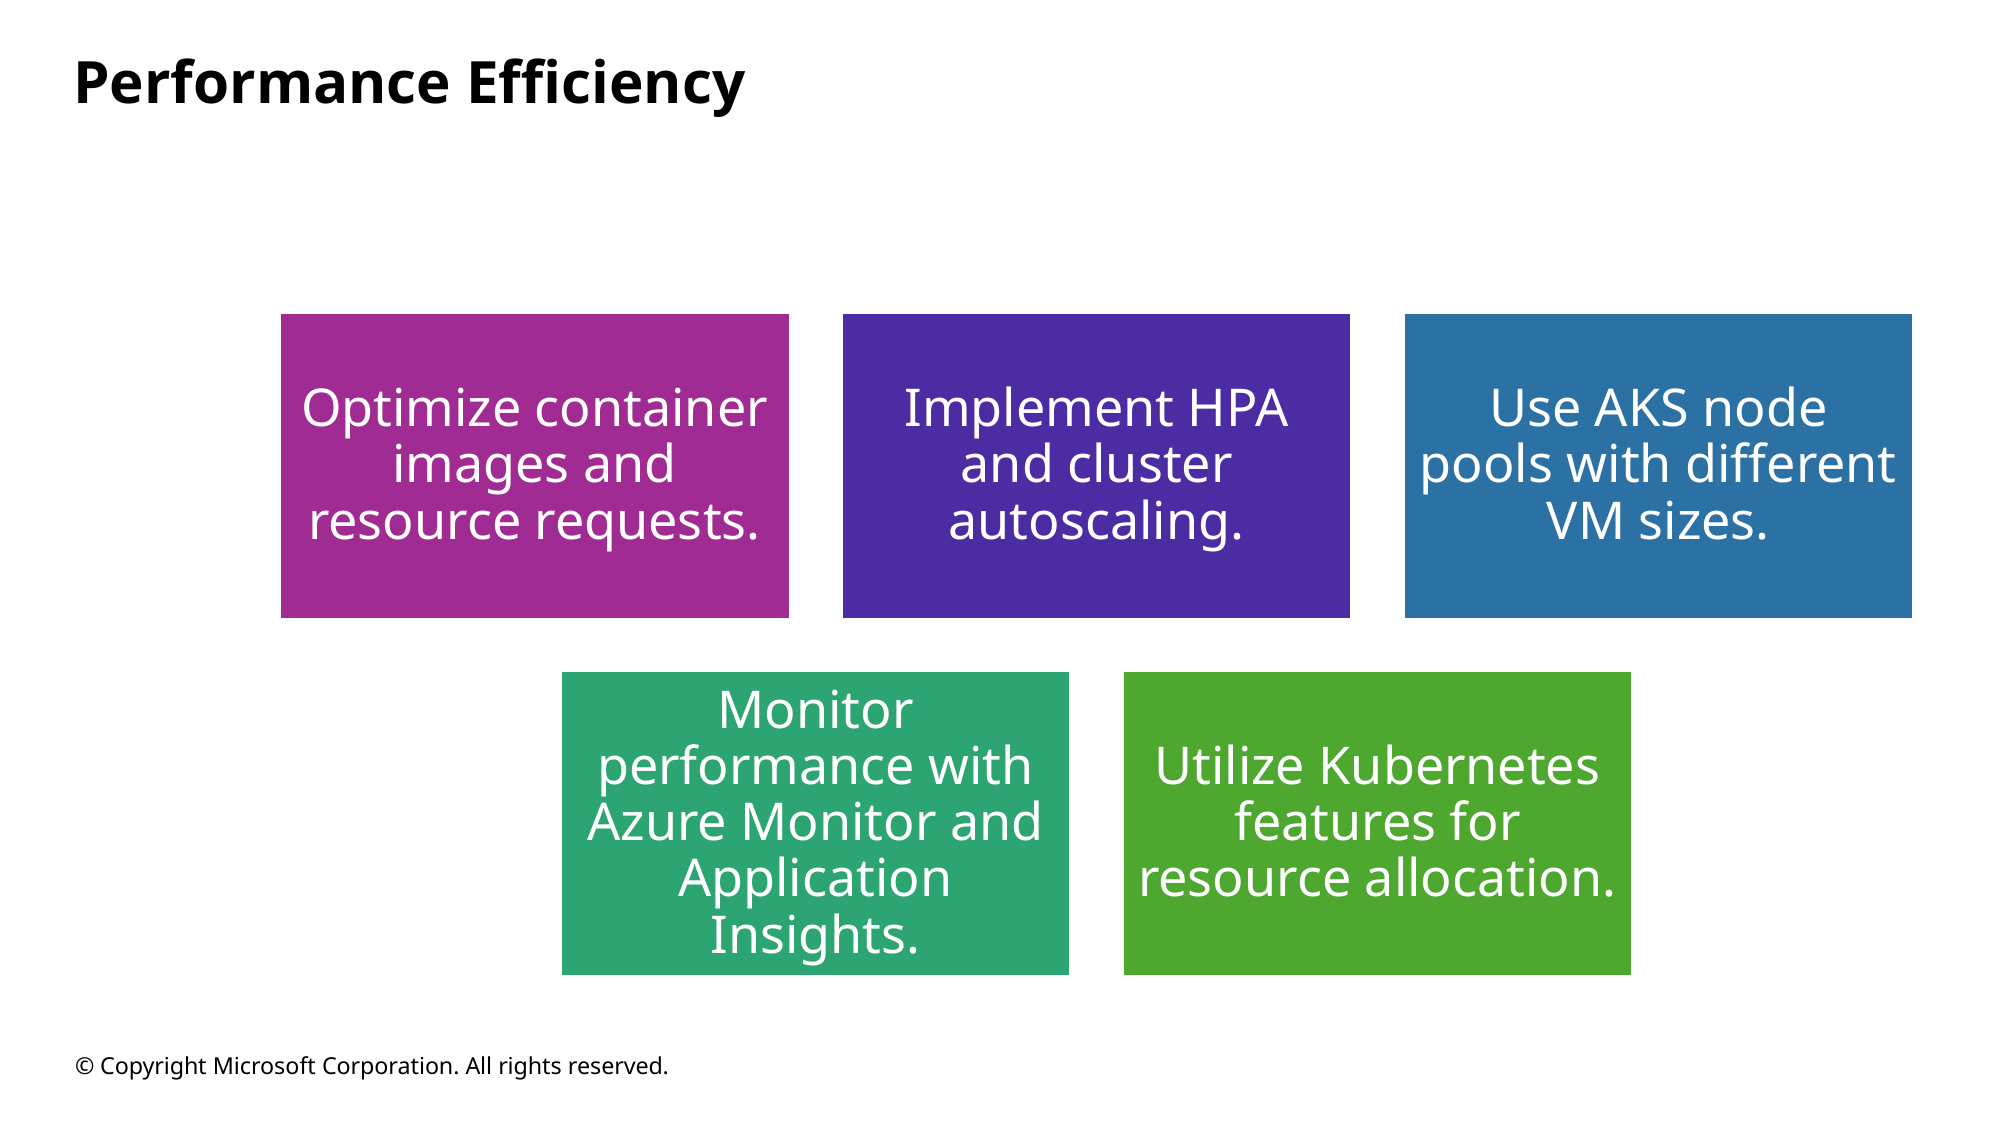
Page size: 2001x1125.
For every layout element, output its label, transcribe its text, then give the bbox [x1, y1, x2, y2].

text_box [278, 245, 1915, 1045]
text_box Performance Efficiency [58, 38, 1059, 123]
